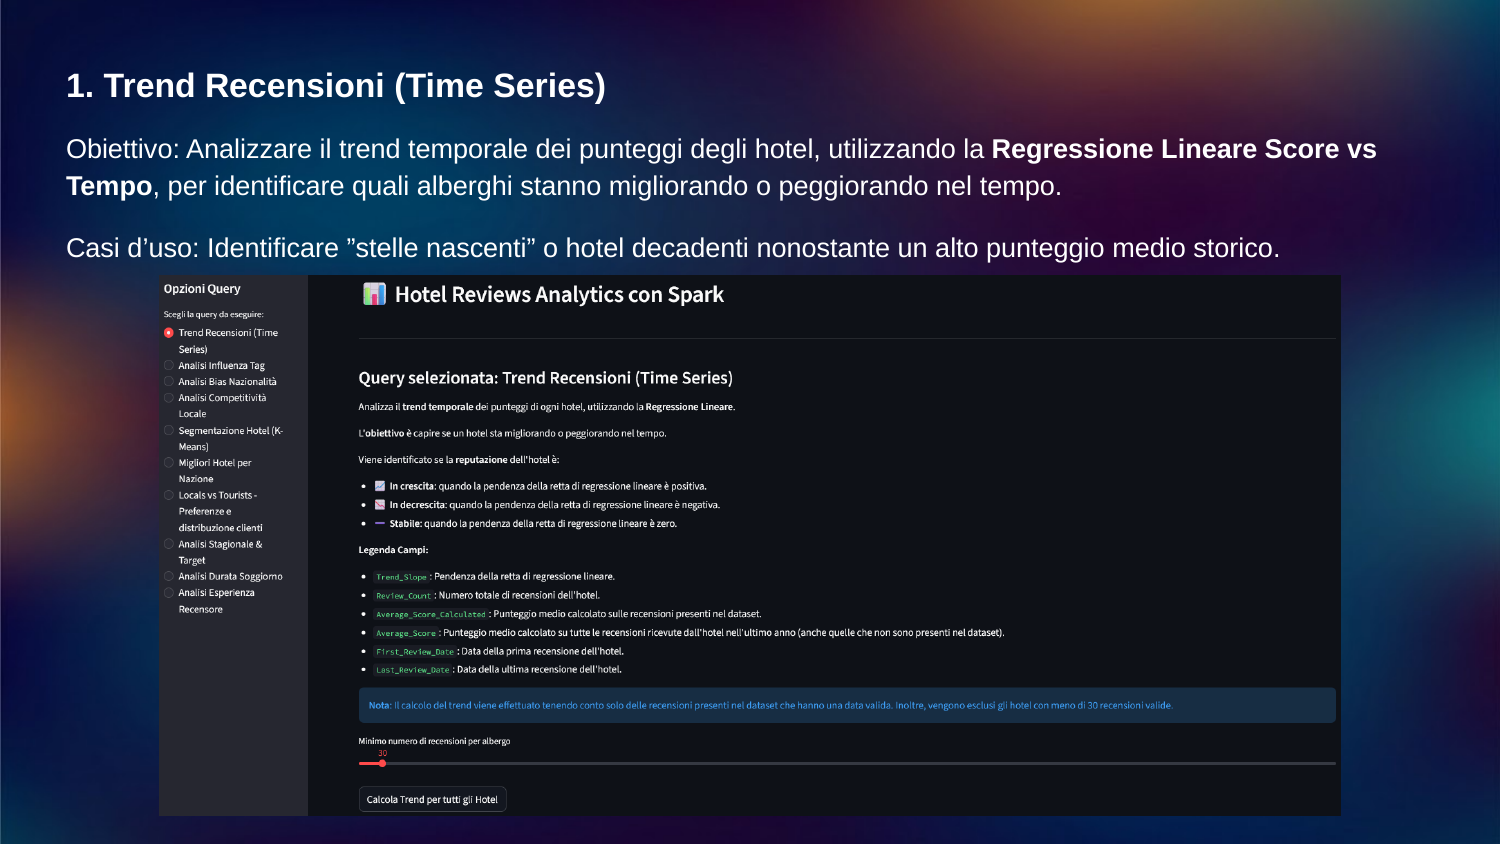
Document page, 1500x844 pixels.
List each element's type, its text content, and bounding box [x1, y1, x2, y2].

title 1. Trend Recensioni (Time Series) [51, 48, 1449, 111]
list Obiettivo: Analizzare il trend temporale dei punteggi degli hotel, utilizzando la Regressione Lineare Score vs Tempo, per identificare quali alberghi stanno migliorando o peggiorando nel tempo. Casi d’uso: Identificare ”stelle nascenti” o hotel decadenti nonostante un alto punteggio medio storico. [51, 111, 1449, 672]
picture [0, 0, 1500, 844]
